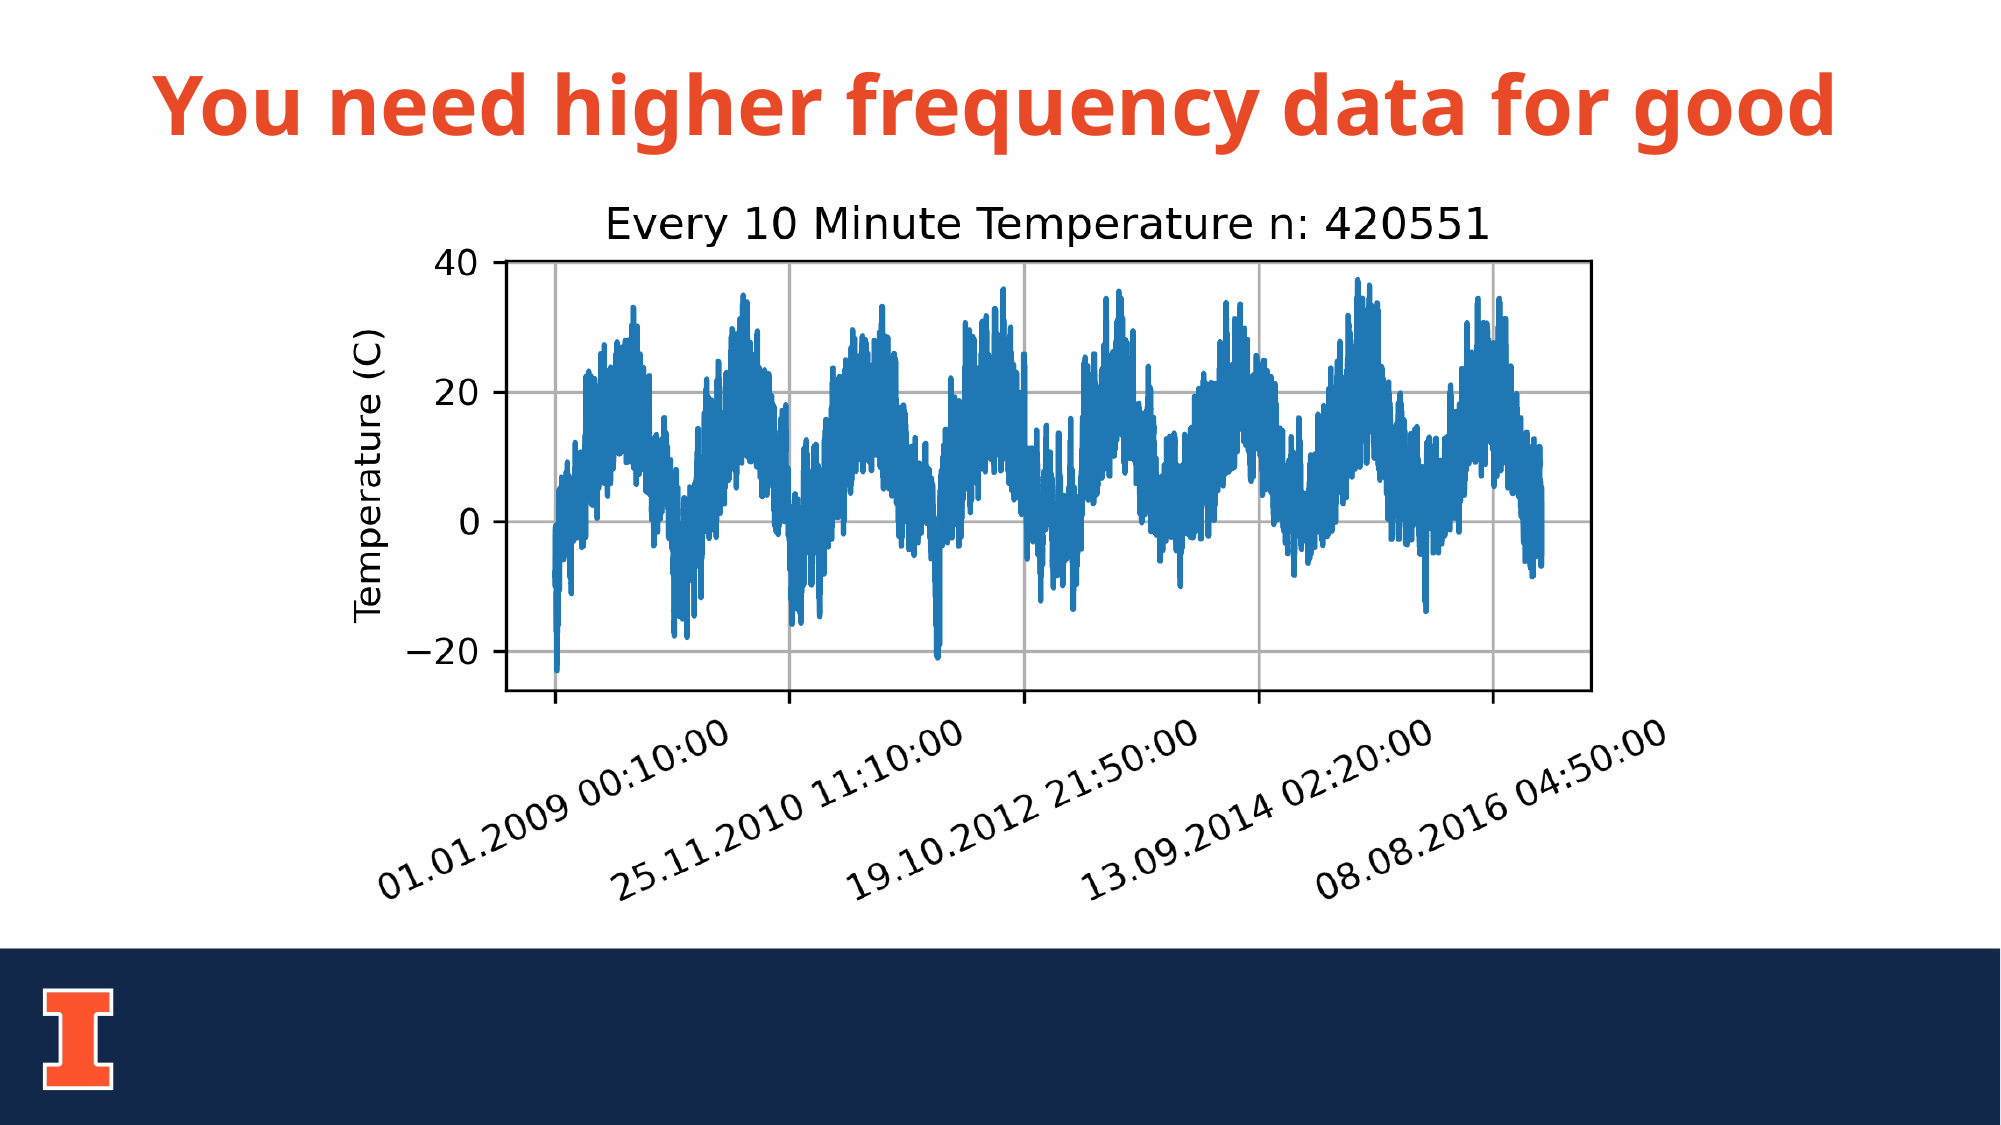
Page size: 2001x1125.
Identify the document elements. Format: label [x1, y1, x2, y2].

picture [0, 0, 2001, 1125]
list [312, 162, 1714, 950]
